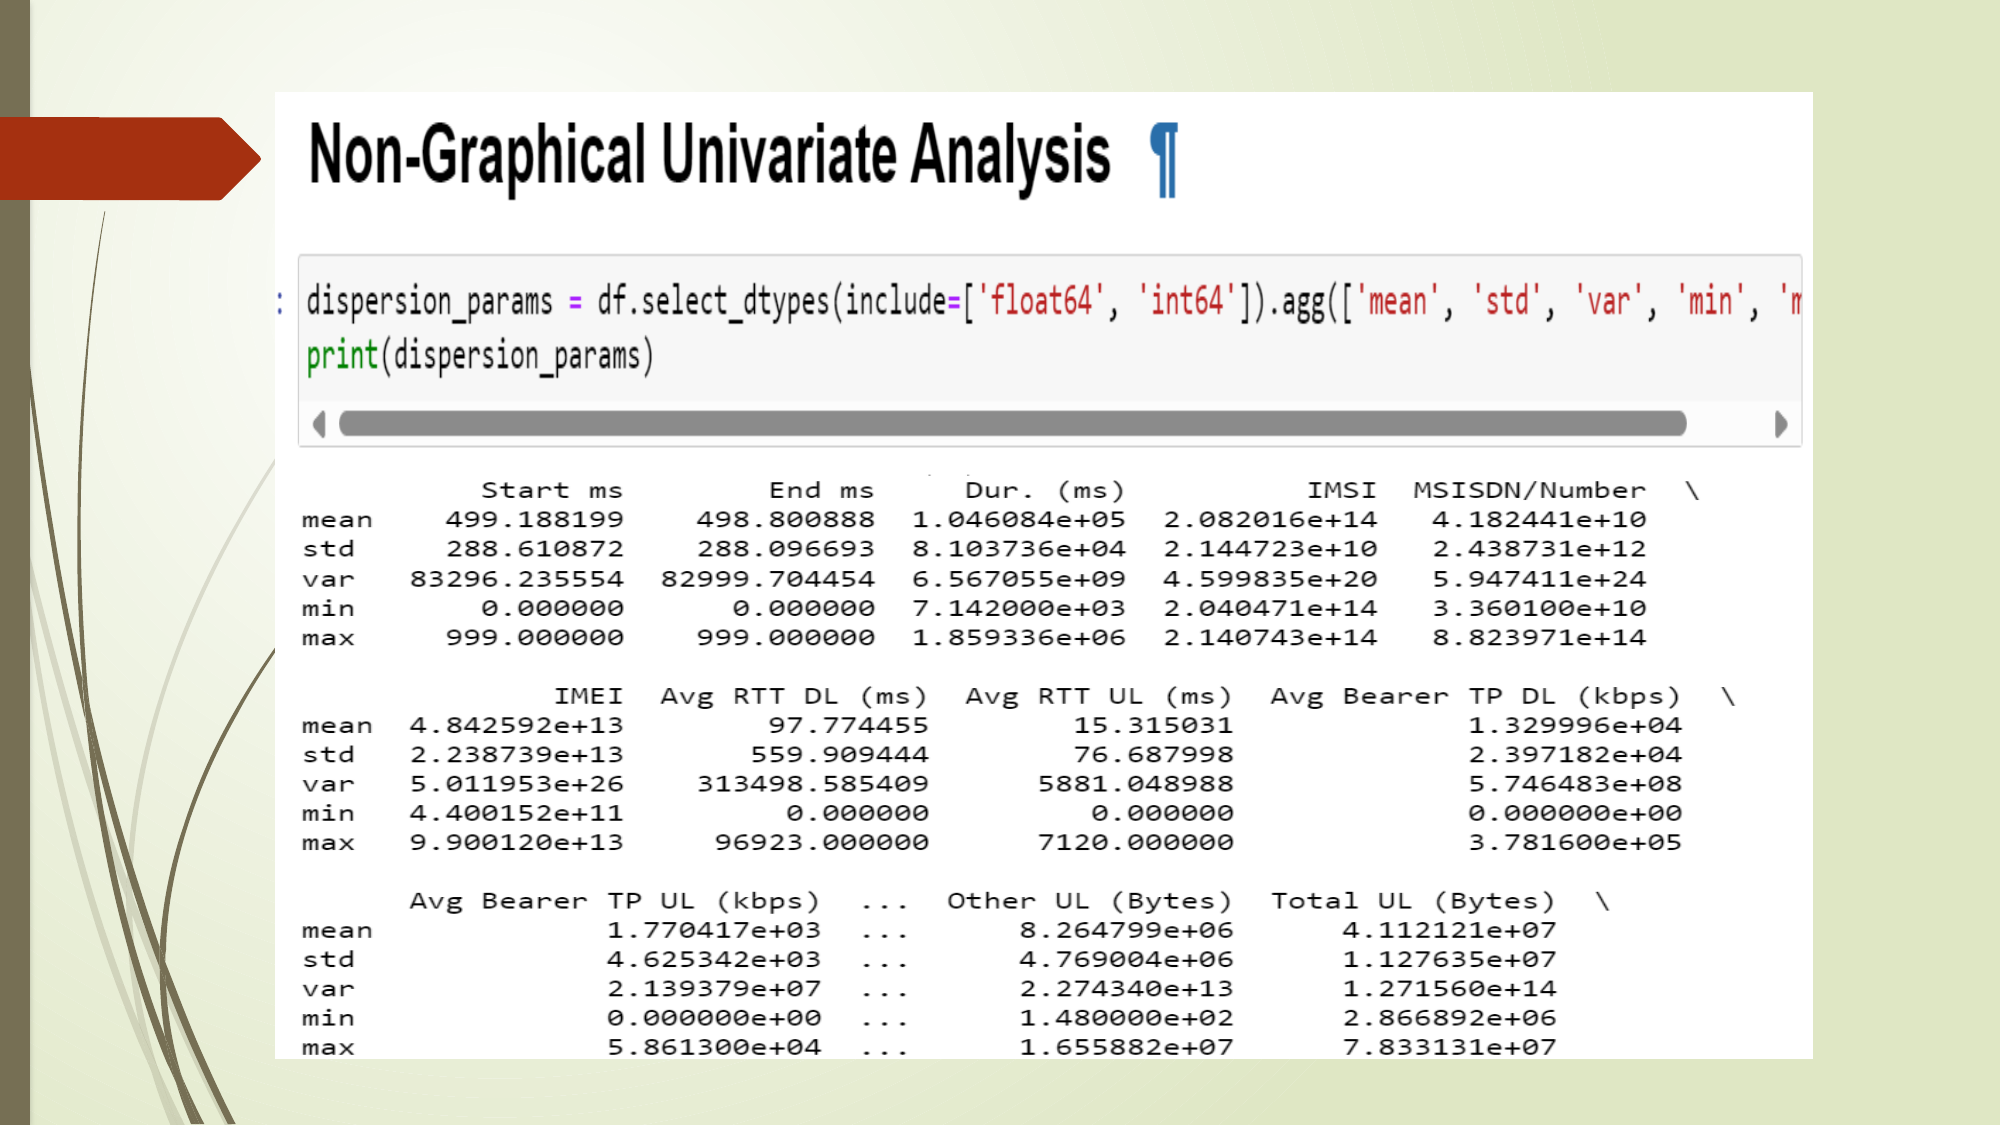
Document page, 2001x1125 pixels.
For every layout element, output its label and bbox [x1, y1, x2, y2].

picture [275, 92, 1813, 1059]
